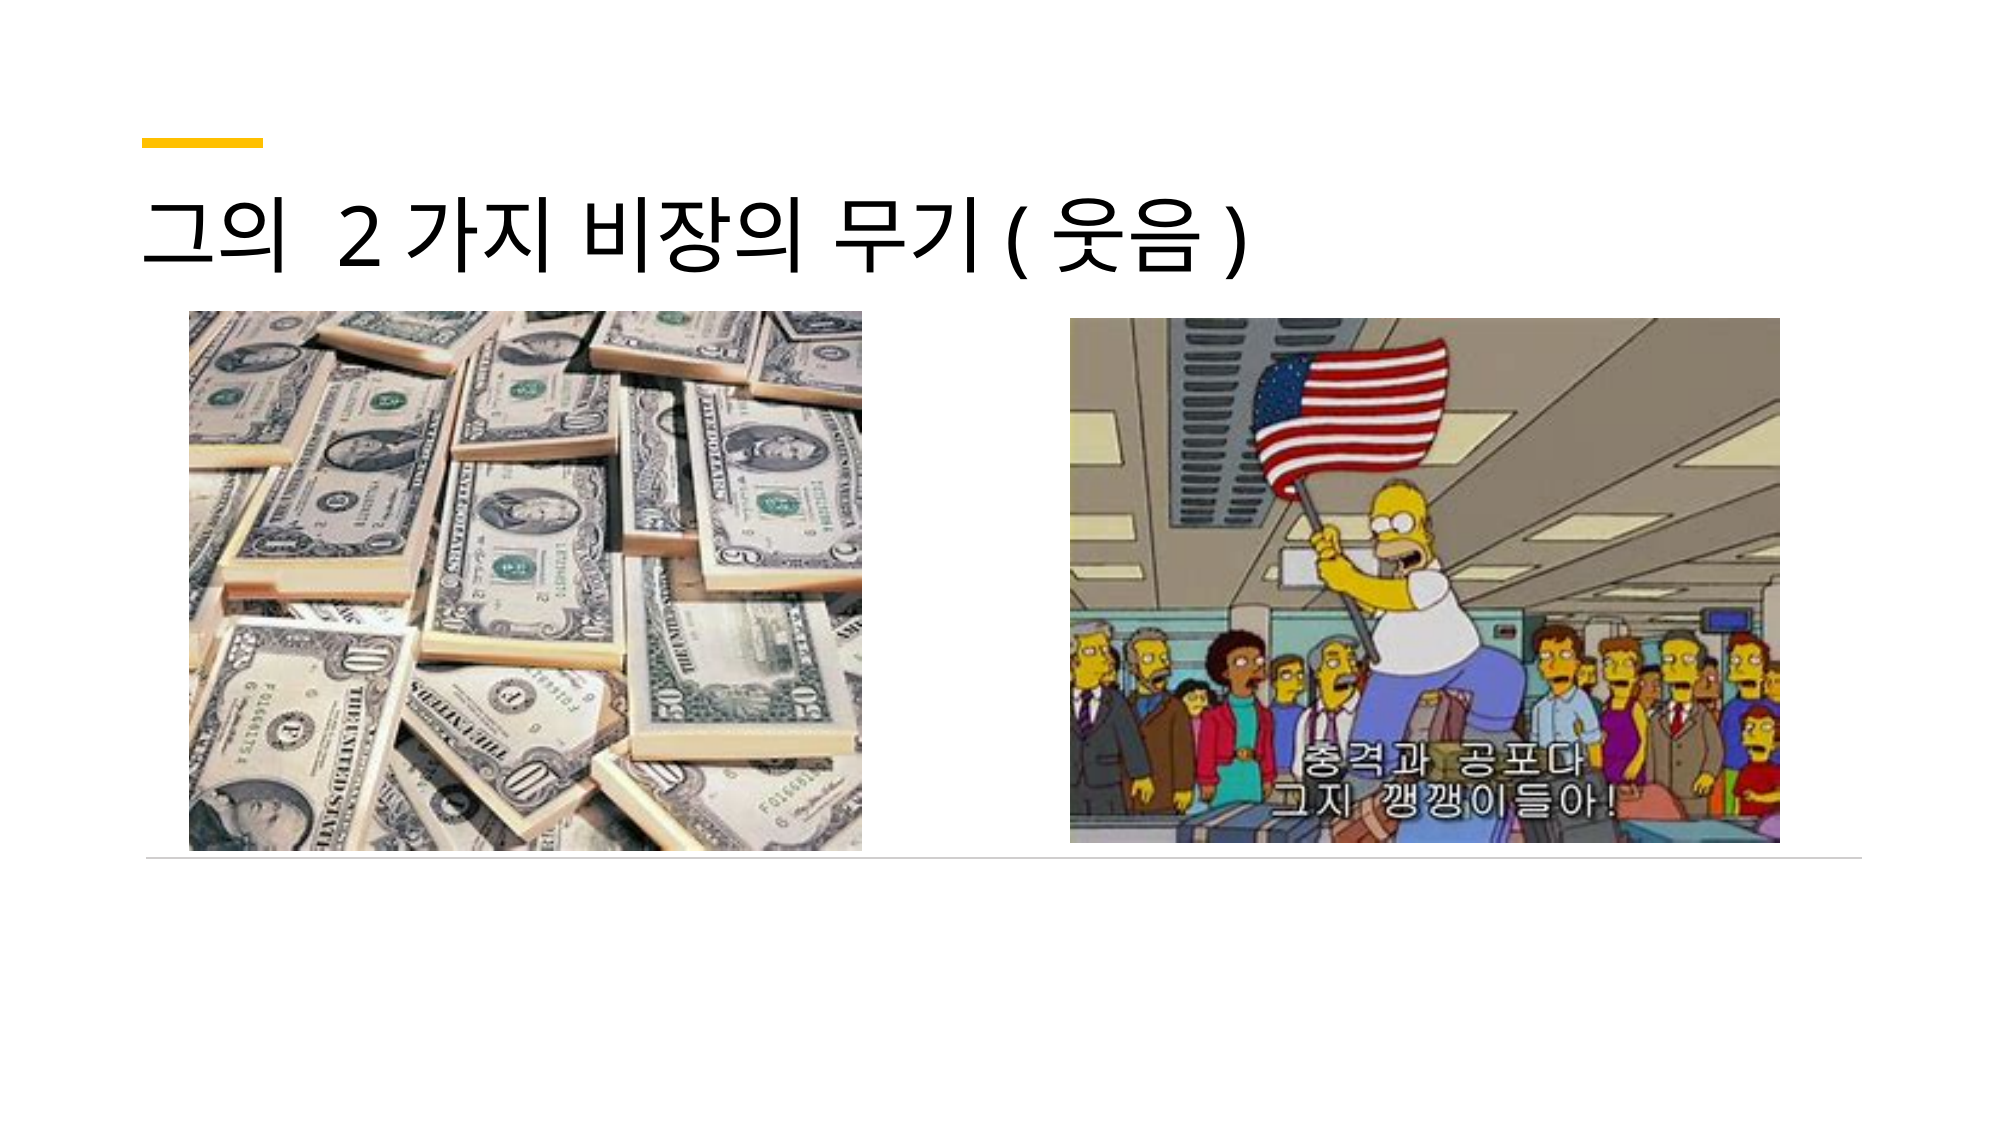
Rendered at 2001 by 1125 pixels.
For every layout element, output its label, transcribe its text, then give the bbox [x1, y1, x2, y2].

title 그의 2가지 비장의 무기(웃음) [125, 187, 1413, 380]
picture [189, 311, 862, 851]
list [1070, 318, 1780, 843]
